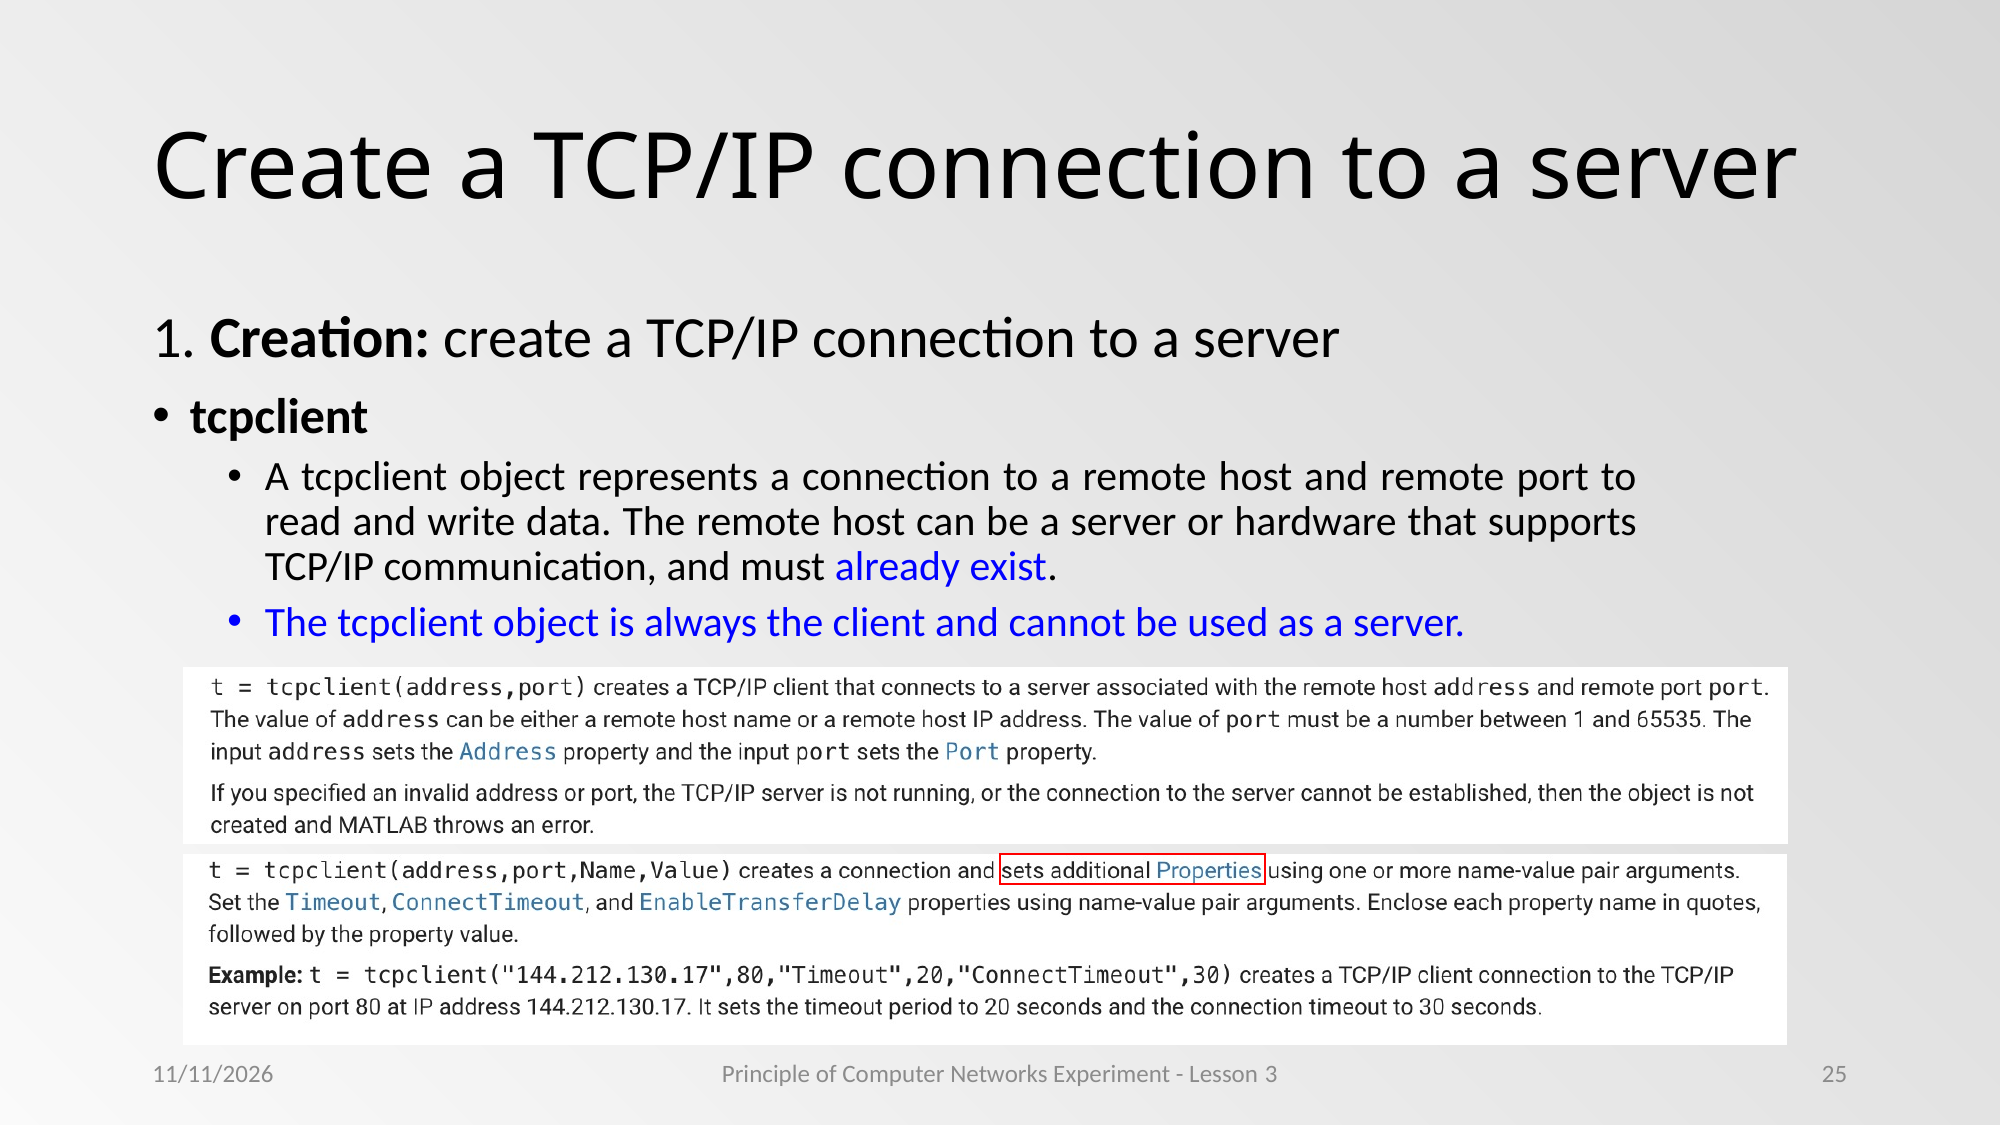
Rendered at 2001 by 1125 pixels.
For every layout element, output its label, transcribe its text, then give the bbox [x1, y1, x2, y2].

slide_number 25 [1412, 1042, 1863, 1103]
list 1. Creation: create a TCP/IP connection to a server tcpclient A tcpclient object represents a connection to a remote host and remote port to read and write data. The remote host can be a server or hardware that supports TCP/IP communication, and must already exist. The tcpclient object is always the client and cannot be used as a server. [137, 299, 1653, 1042]
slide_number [137, 1042, 588, 1103]
title Create a TCP/IP connection to a server [137, 59, 1863, 278]
picture [183, 854, 1787, 1045]
footer Principle of Computer Networks Experiment - Lesson 3 [662, 1045, 1338, 1103]
picture [183, 667, 1788, 844]
